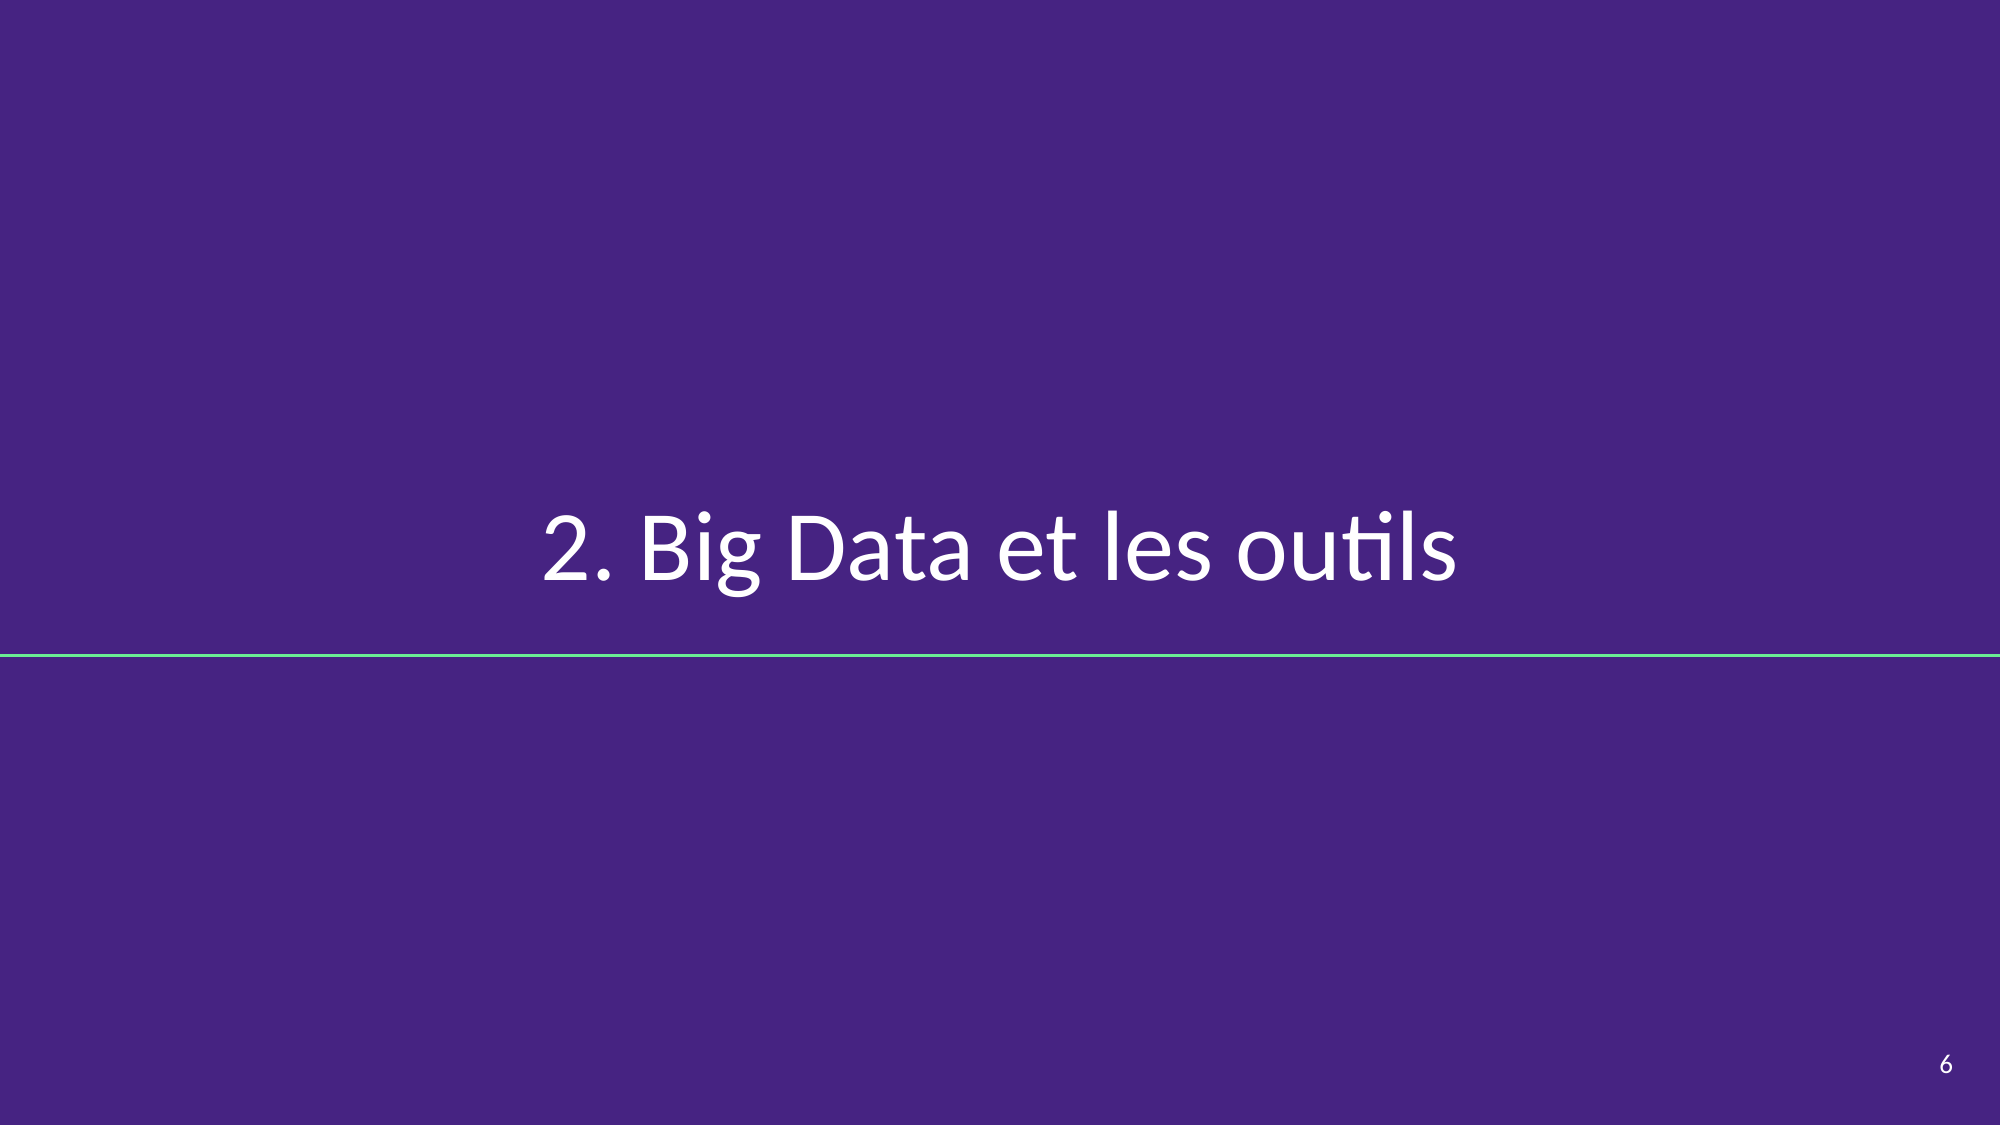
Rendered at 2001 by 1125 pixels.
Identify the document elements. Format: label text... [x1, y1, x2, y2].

title 2. Big Data et les outils [111, 450, 1889, 621]
slide_number 6 [1853, 1019, 1974, 1106]
